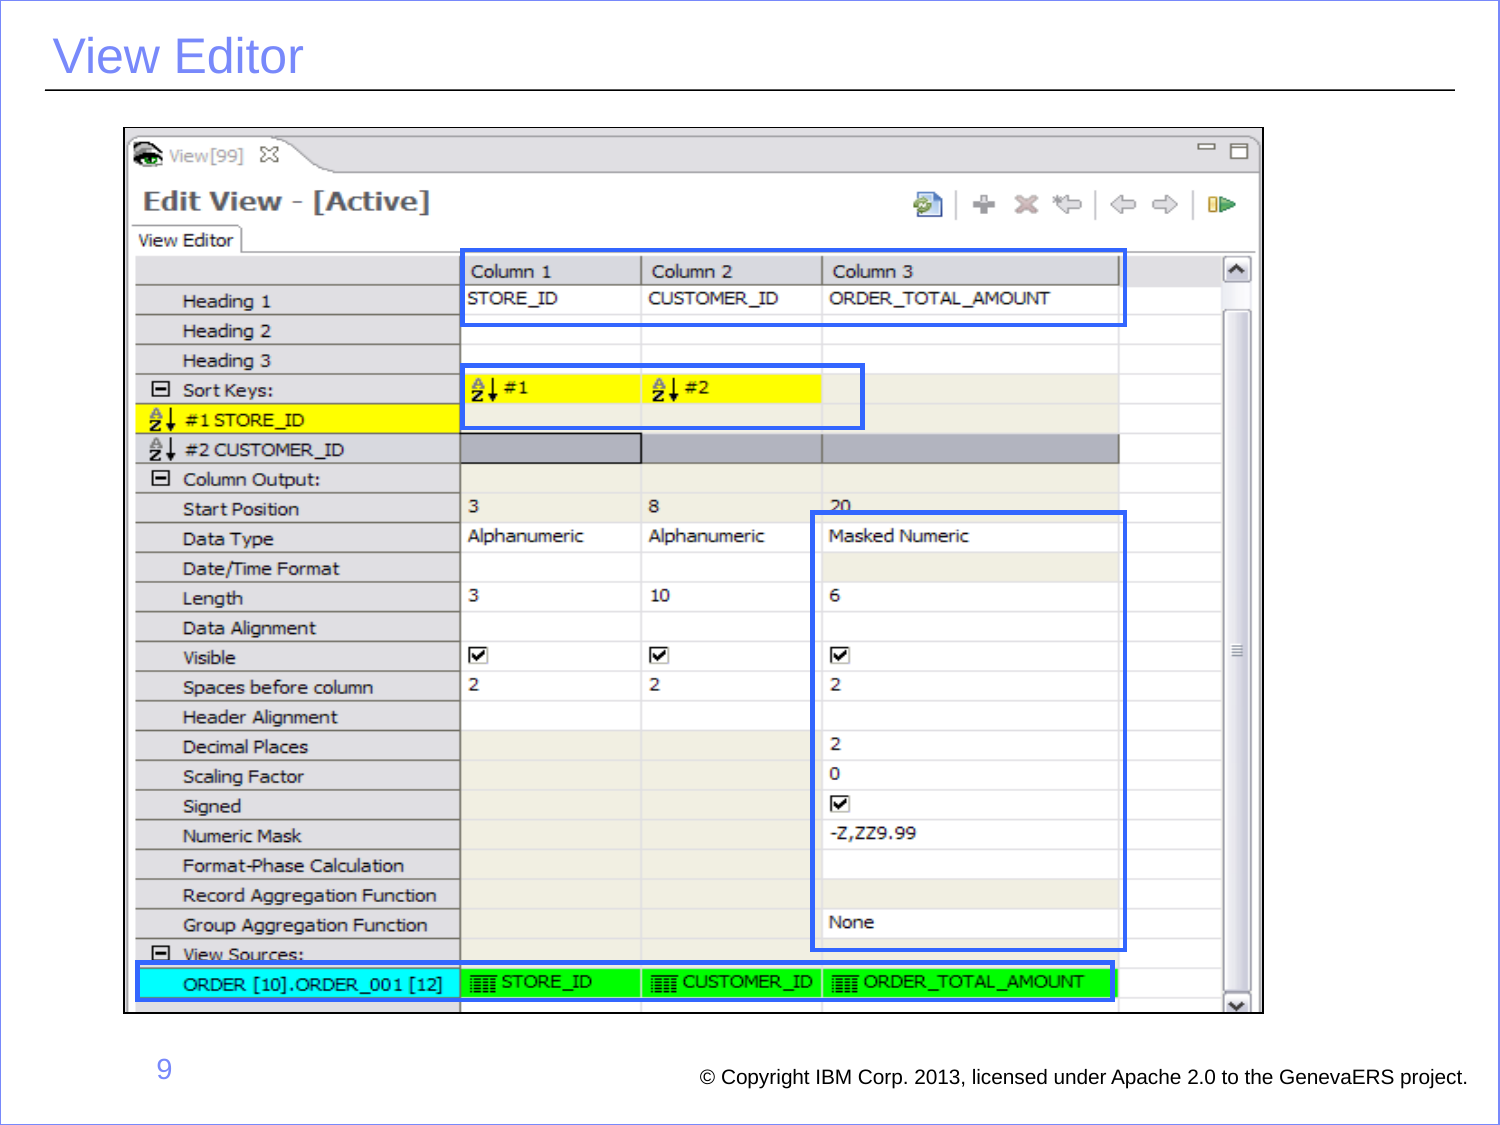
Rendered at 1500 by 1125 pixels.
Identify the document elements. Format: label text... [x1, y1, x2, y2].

slide_number 9 [37, 1046, 188, 1125]
picture [124, 127, 1263, 1013]
title View Editor [37, 22, 1321, 113]
